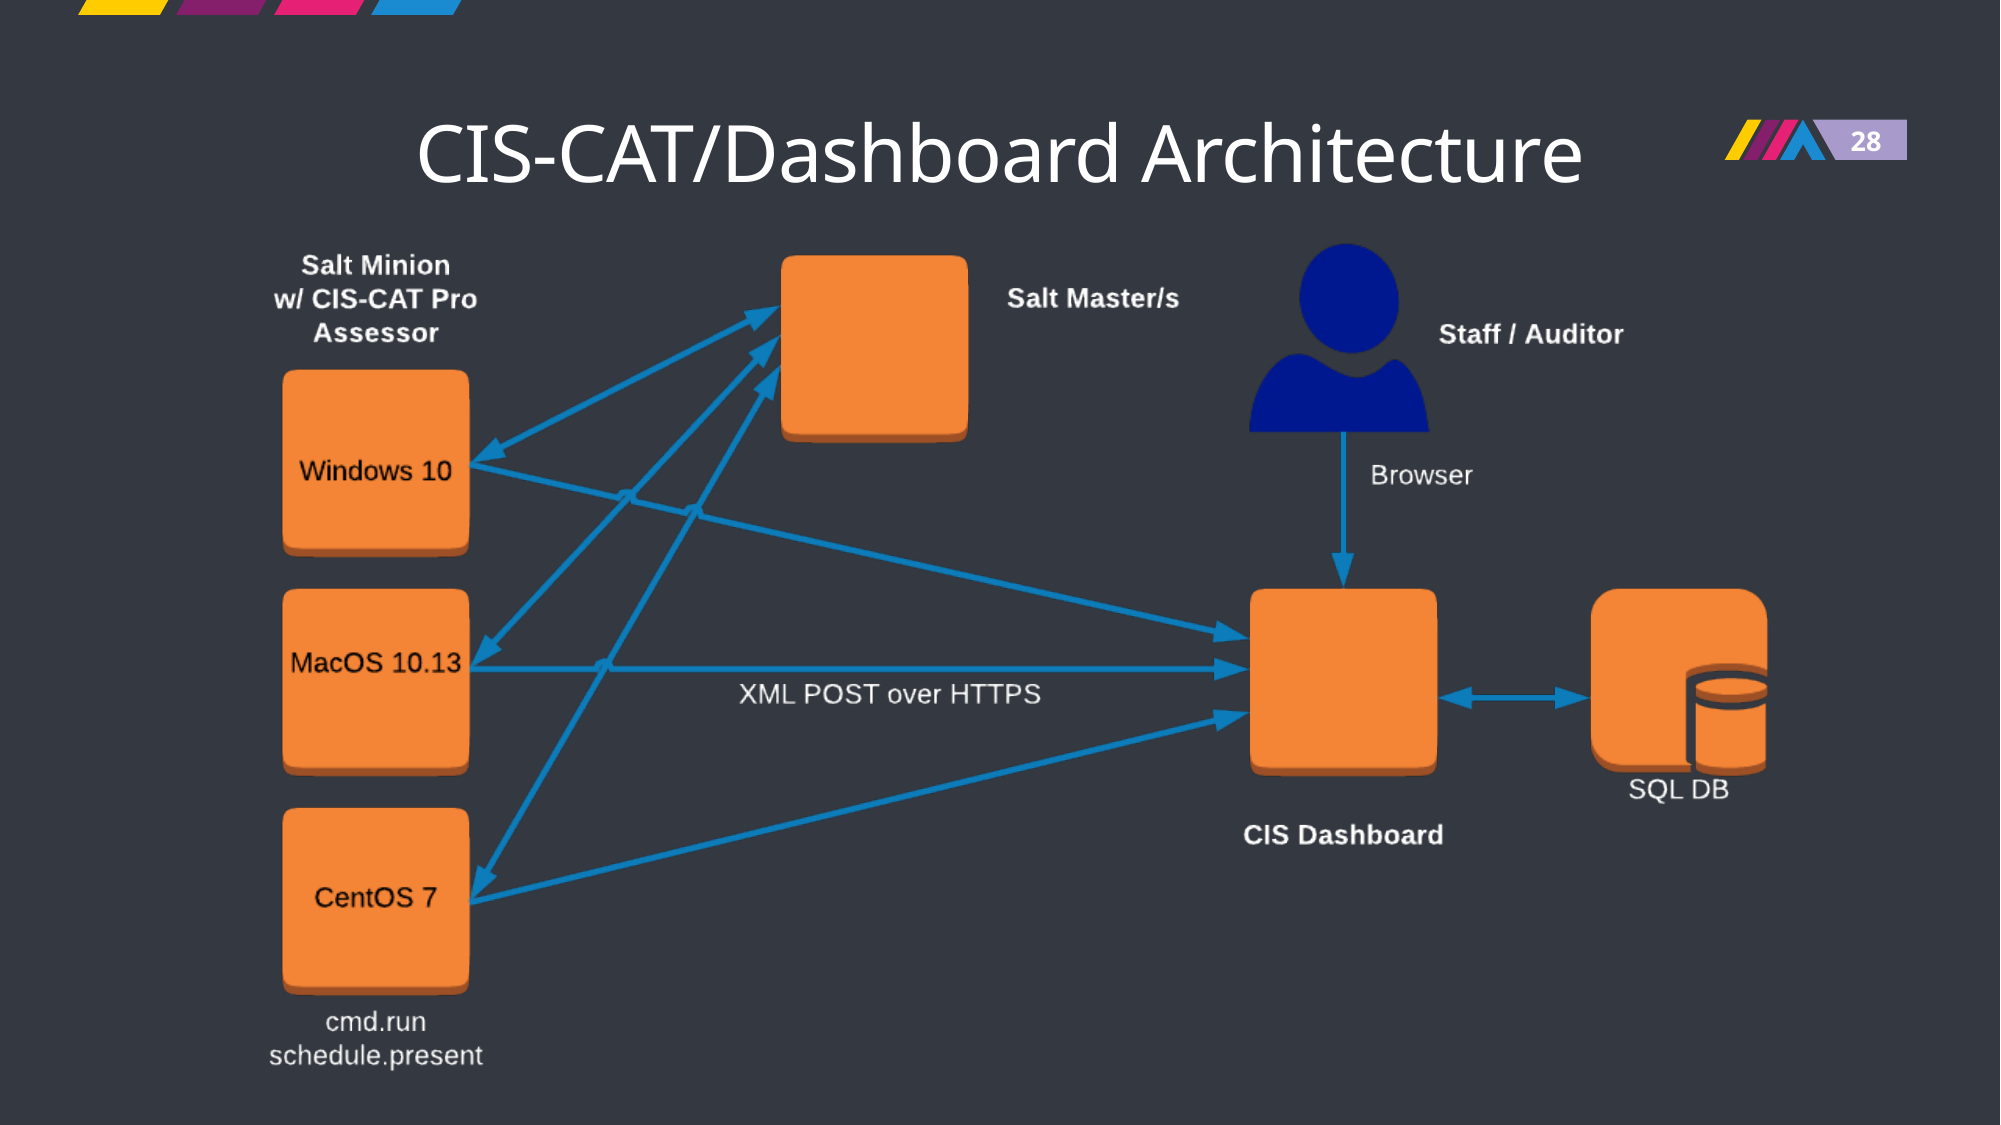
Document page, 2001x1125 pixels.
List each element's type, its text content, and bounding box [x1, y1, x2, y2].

title CIS-CAT/Dashboard Architecture [196, 107, 1804, 177]
picture [126, 177, 1830, 1125]
